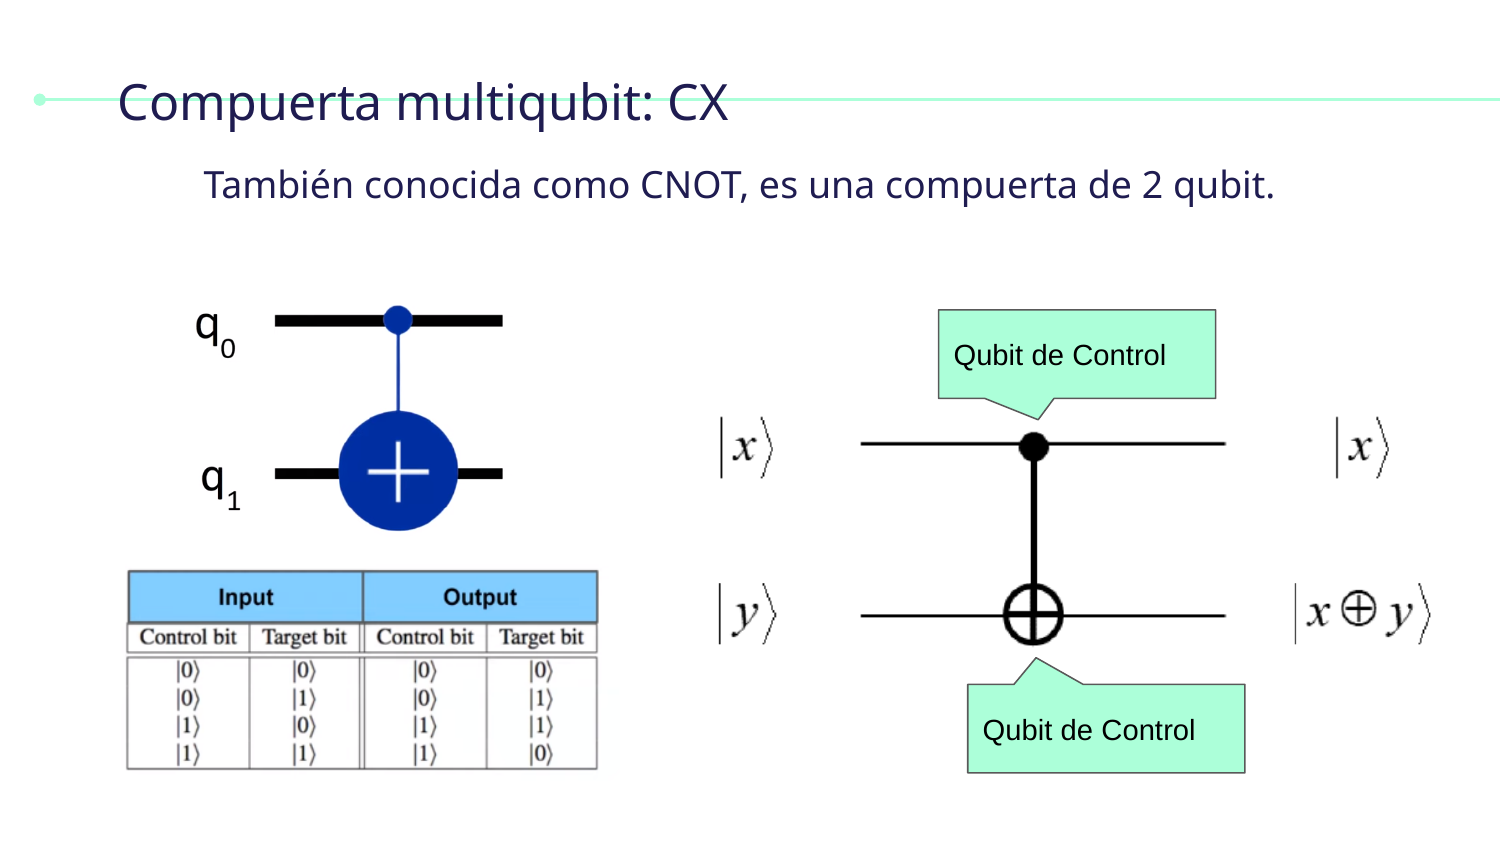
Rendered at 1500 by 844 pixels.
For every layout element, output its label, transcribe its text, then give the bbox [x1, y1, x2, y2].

title Compuerta multiqubit: CX [102, 55, 1101, 144]
text_box Qubit de Control [967, 693, 1245, 773]
list También conocida como CNOT, es una compuerta de 2 qubit. [118, 145, 1372, 335]
picture [678, 359, 1476, 685]
text_box Qubit de Control [938, 309, 1216, 357]
picture [94, 281, 620, 799]
